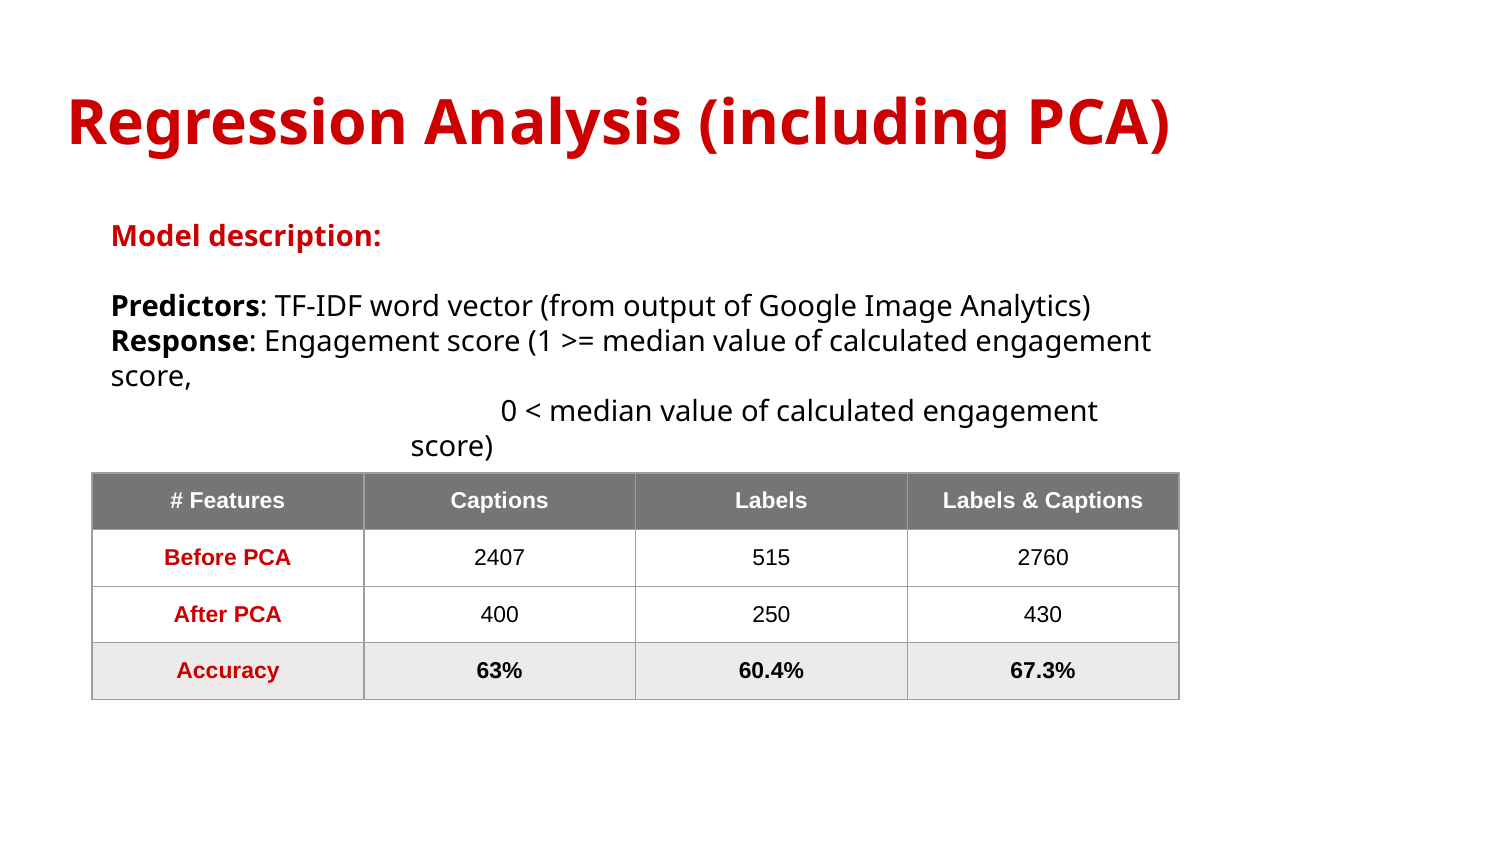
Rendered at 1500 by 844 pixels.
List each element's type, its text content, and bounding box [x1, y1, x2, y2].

table_cell 60.4% [636, 643, 907, 699]
table_header Captions [365, 478, 635, 529]
table_cell 430 [908, 587, 1178, 642]
table_cell 63% [365, 643, 635, 699]
table_header Labels [636, 478, 907, 529]
table_header # Features [93, 474, 363, 529]
text_box Model description: Predictors: TF-IDF word vector (from output of Google Image Analytics) Response: Engagement score (1 >= median value of calculated engagement score, 0 < median value of calculated engagement score) [95, 202, 1176, 478]
table_cell 67.3% [908, 643, 1178, 699]
table_cell 2760 [908, 530, 1178, 586]
table_cell Before PCA [93, 530, 363, 586]
table_header Labels & Captions [908, 474, 1178, 529]
title Regression Analysis (including PCA) [51, 67, 1449, 173]
table_cell 400 [365, 587, 635, 642]
table_cell Accuracy [93, 643, 363, 699]
table_cell 2407 [365, 530, 635, 586]
table_cell After PCA [93, 587, 363, 642]
table_cell 250 [636, 587, 907, 642]
table_cell 515 [636, 530, 907, 586]
